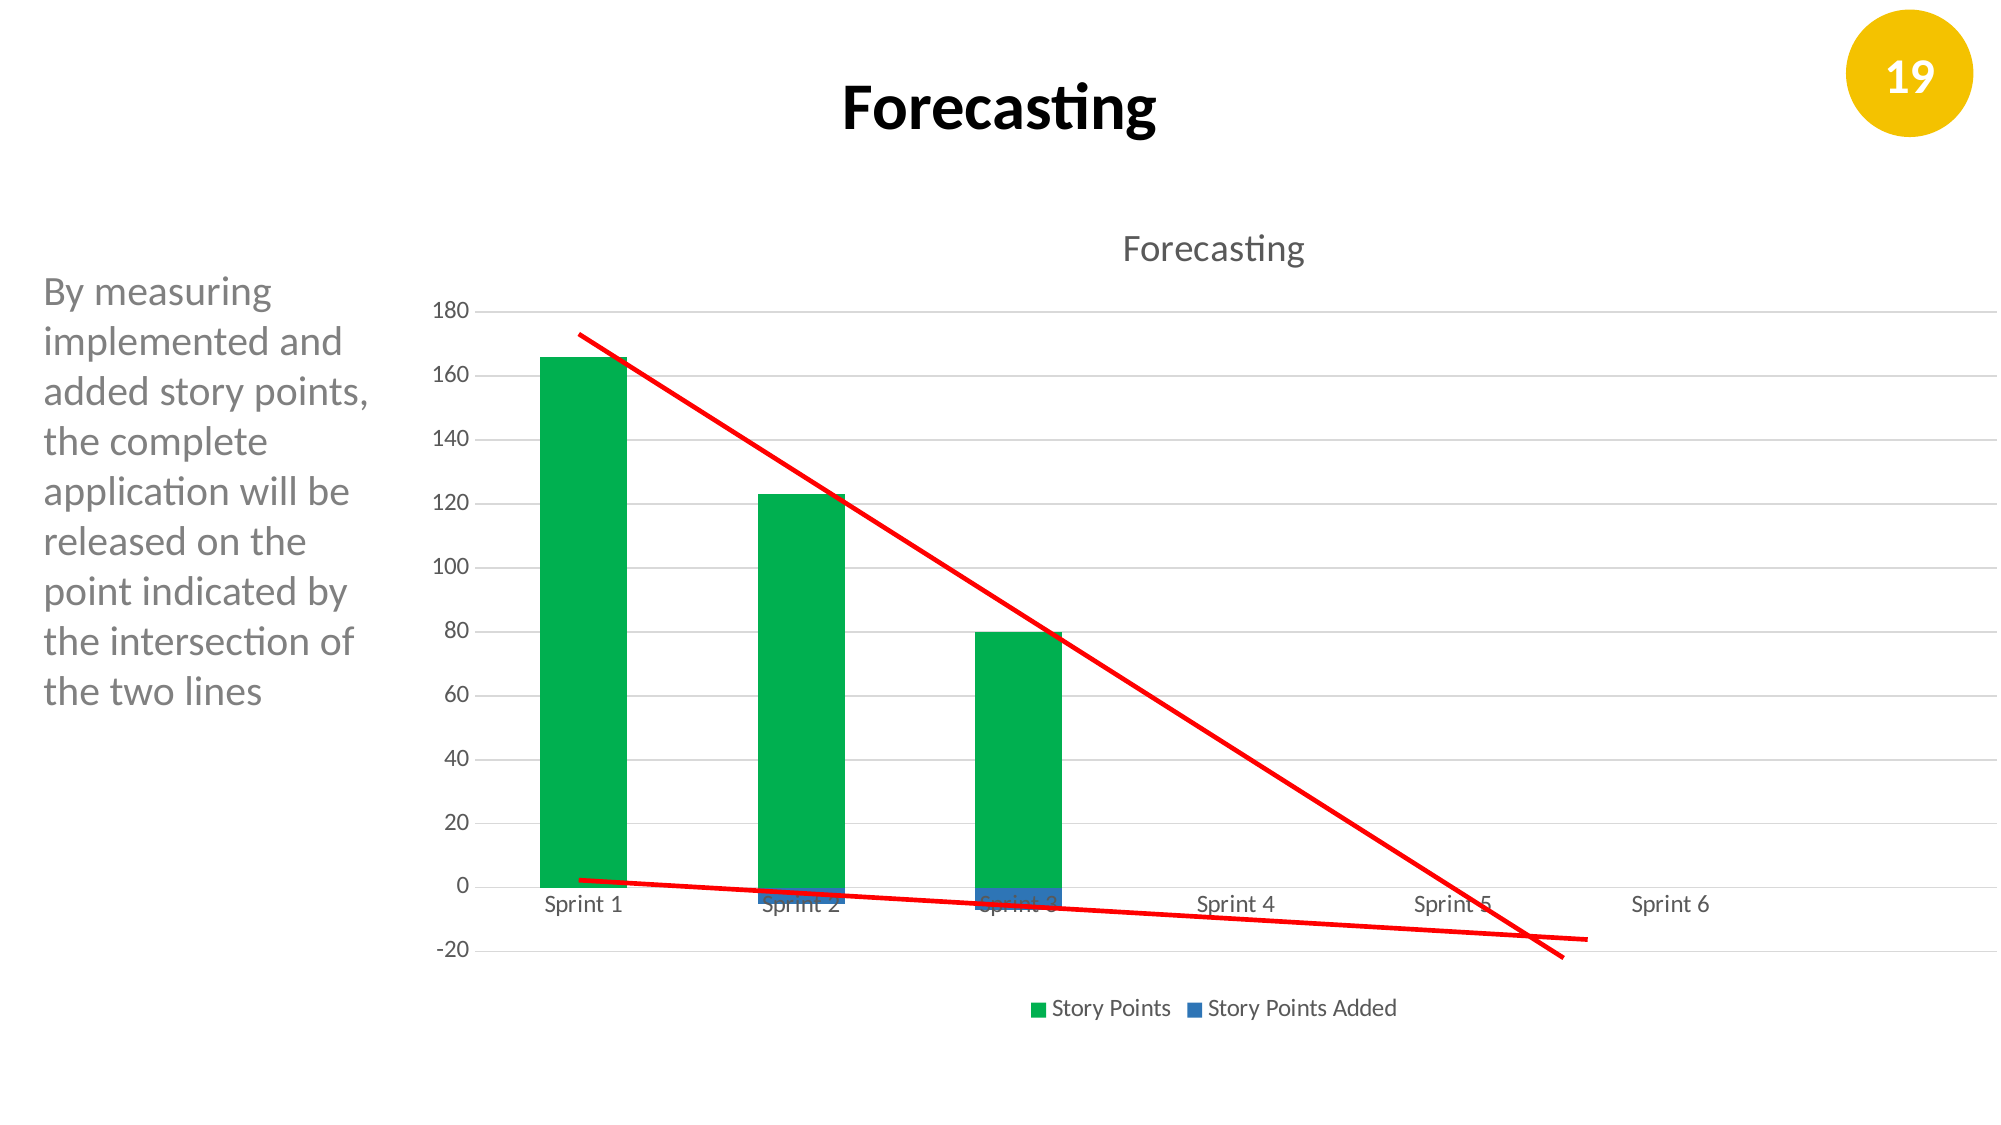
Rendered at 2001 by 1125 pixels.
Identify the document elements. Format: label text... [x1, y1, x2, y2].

text_box By measuring implemented and added story points, the complete application will be released on the point indicated by the intersection of the two lines [28, 256, 399, 722]
chart [399, 195, 2000, 1029]
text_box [578, 333, 1564, 958]
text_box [1564, 880, 1588, 940]
text_box Forecasting [0, 55, 2000, 150]
text_box 19 [1845, 9, 1974, 138]
